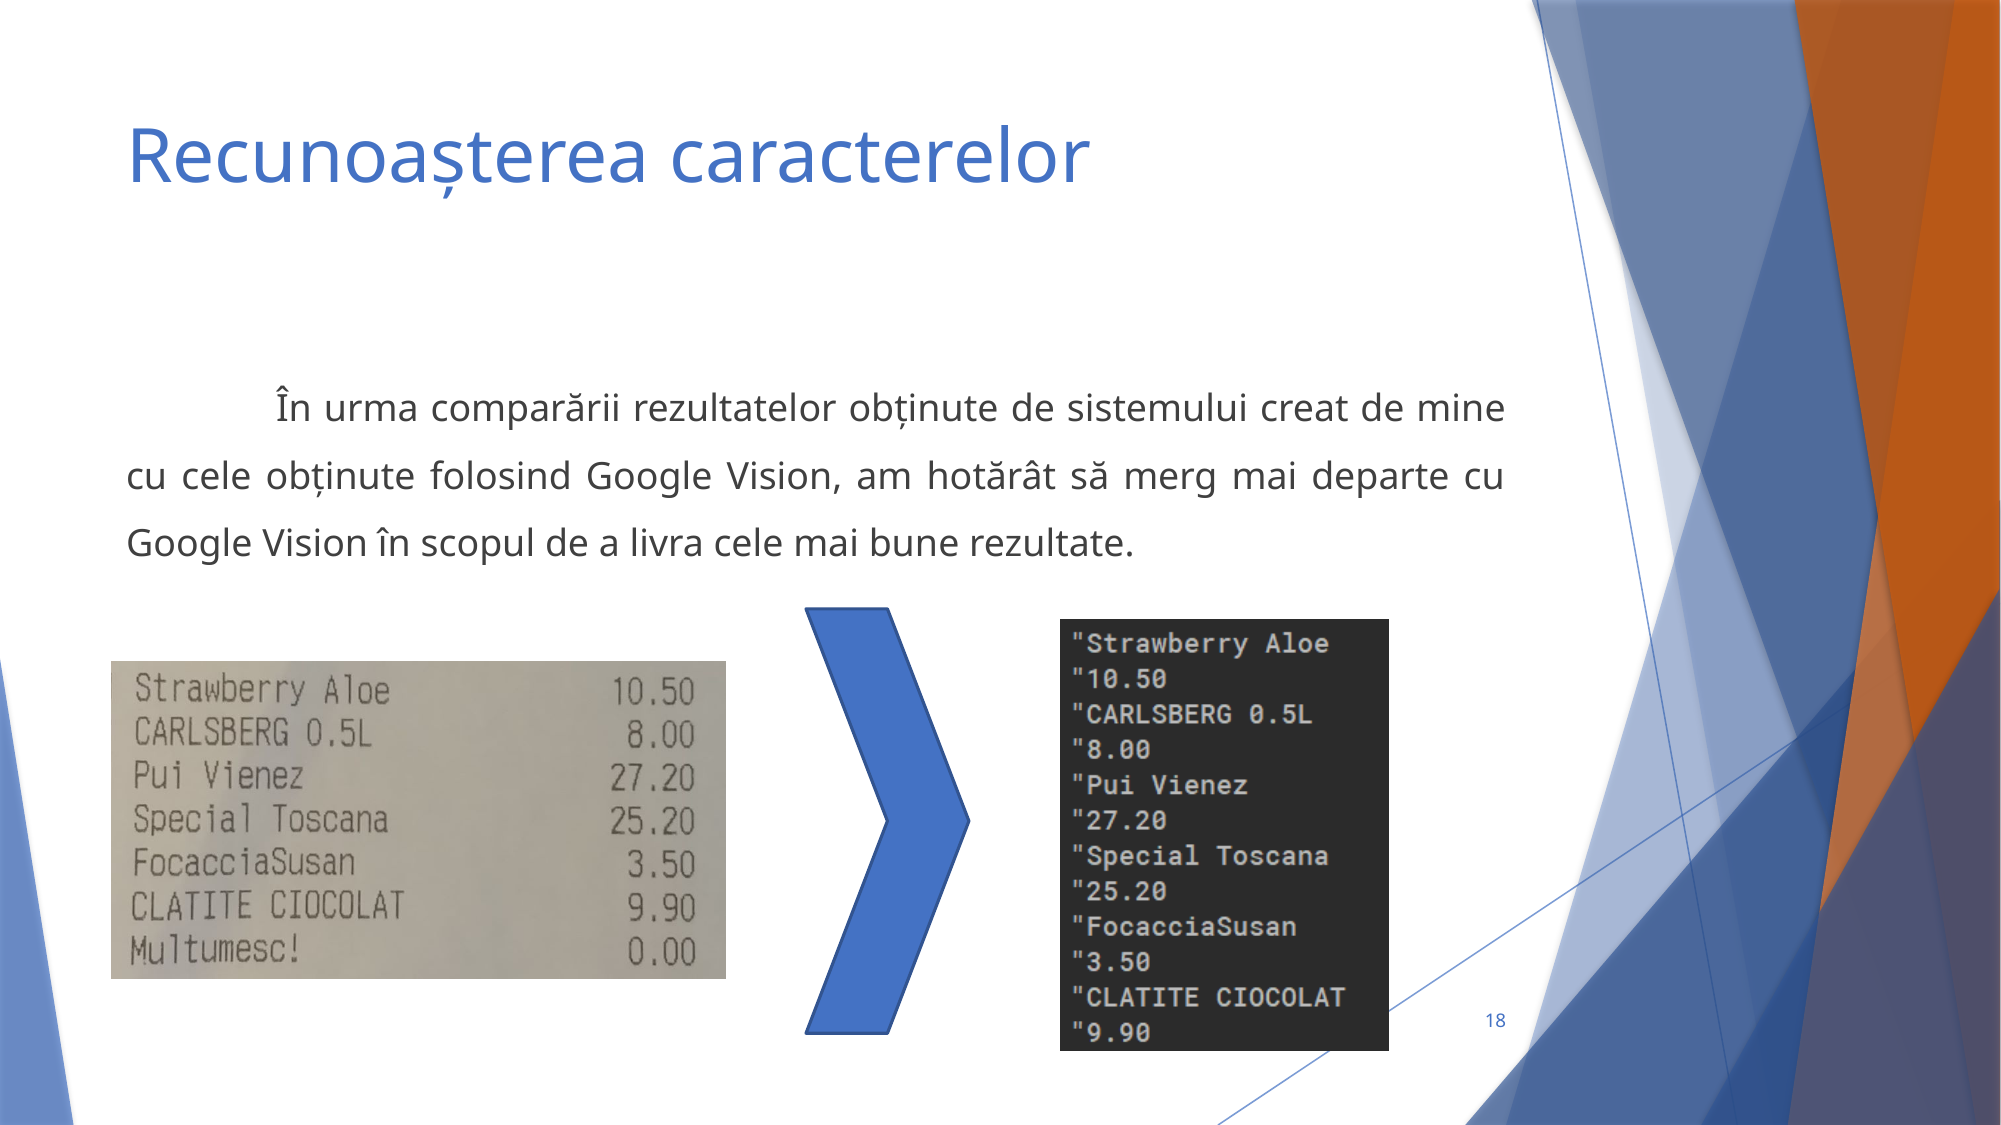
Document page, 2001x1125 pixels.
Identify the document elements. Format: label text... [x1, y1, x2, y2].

slide_number 18 [1409, 991, 1522, 1051]
picture [1060, 619, 1390, 1052]
picture [110, 660, 727, 979]
list În urma comparării rezultatelor obținute de sistemului creat de mine cu cele obținute folosind Google Vision, am hotărât să merg mai departe cu Google Vision în scopul de a livra cele mai bune rezultate. [111, 354, 1522, 572]
text_box [804, 607, 971, 1035]
title Recunoașterea caracterelor [111, 99, 1522, 317]
